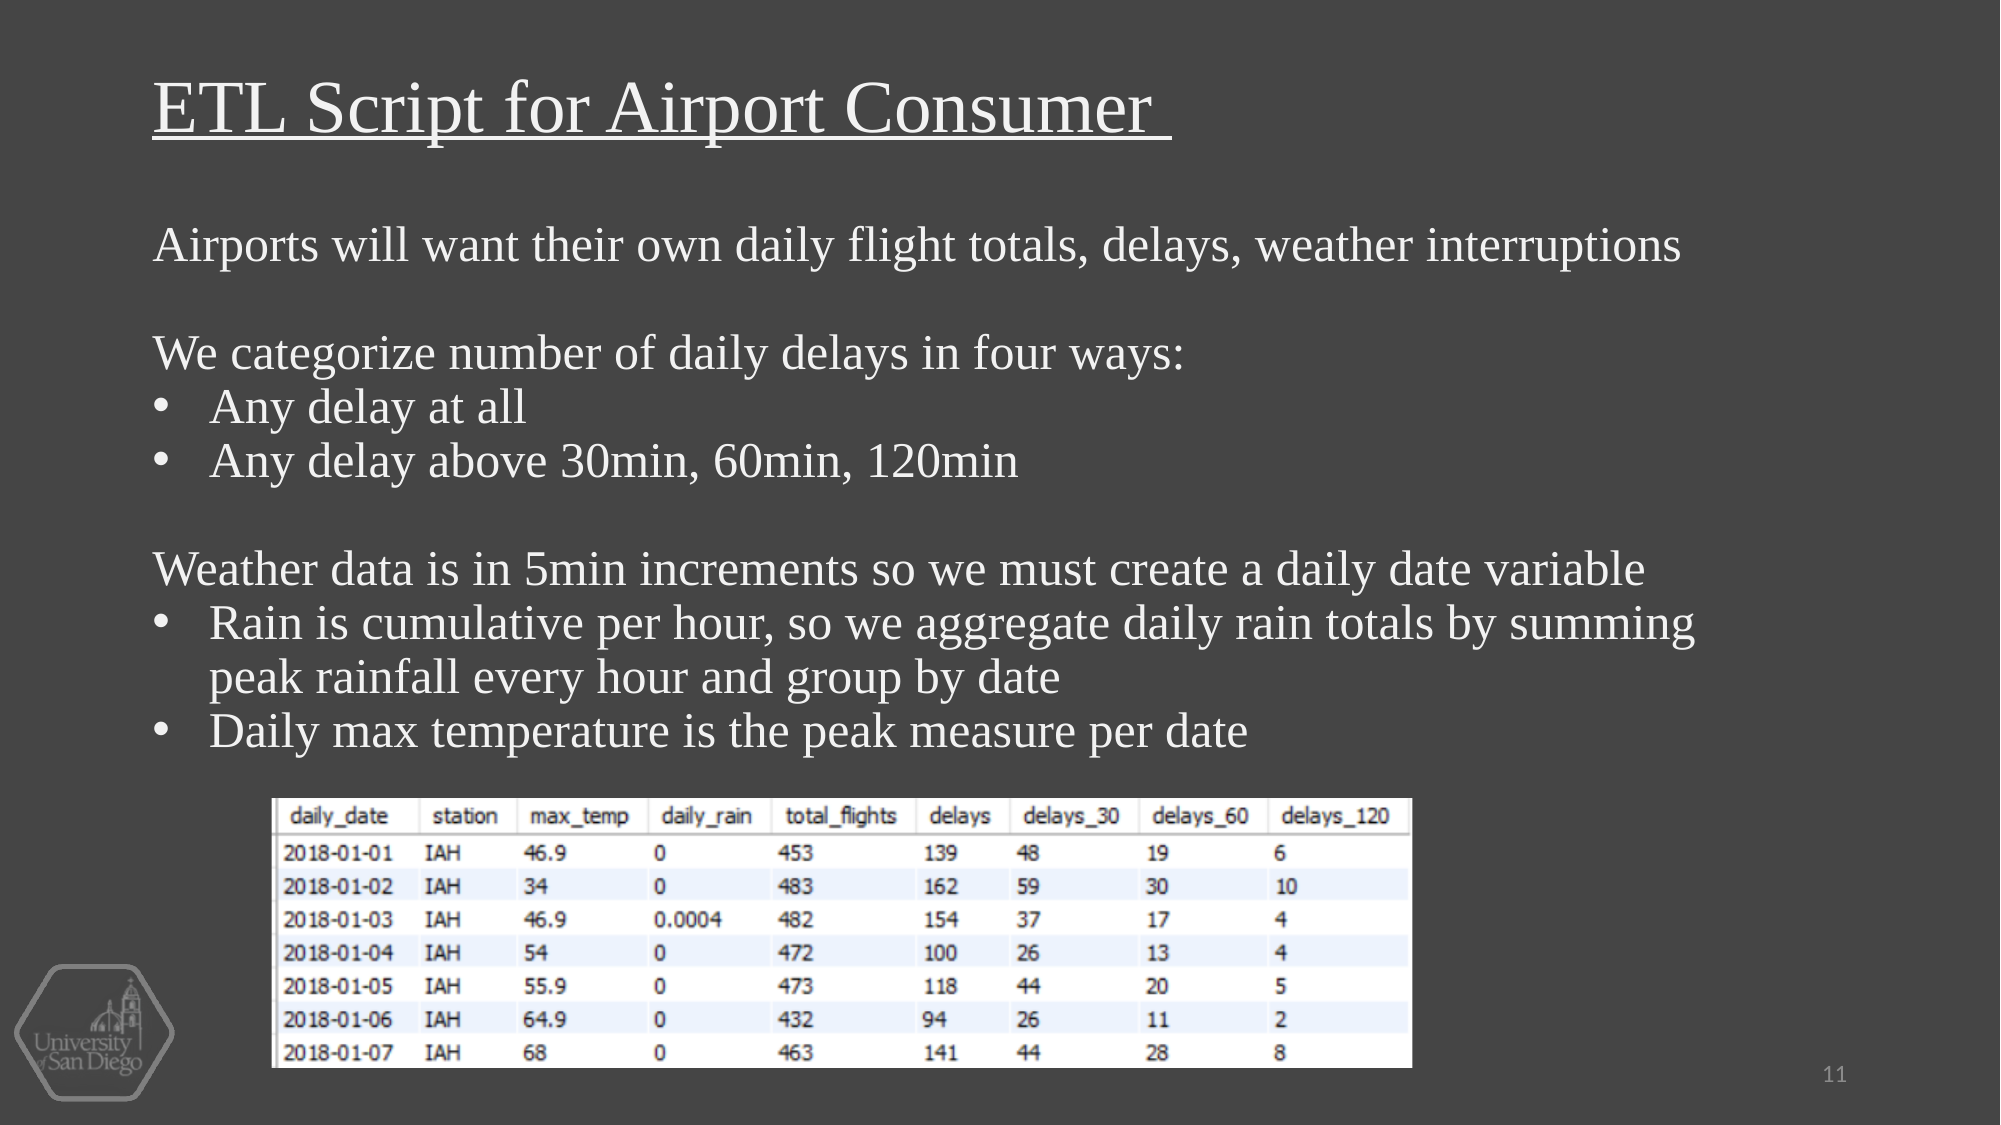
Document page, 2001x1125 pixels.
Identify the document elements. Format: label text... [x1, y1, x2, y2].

picture [271, 798, 1413, 1068]
title ETL Script for Airport Consumer [137, 59, 1863, 278]
slide_number 11 [1412, 1042, 1863, 1103]
picture [13, 963, 175, 1102]
text_box Airports will want their own daily flight totals, delays, weather interruptions We categorize number of daily delays in four ways: Any delay at all Any delay above 30min, 60min, 120min Weather data is in 5min increments so we must create a daily date variable Rain is cumulative per hour, so we aggregate daily rain totals by summing peak rainfall every hour and group by date Daily max temperature is the peak measure per date [137, 211, 1797, 1070]
